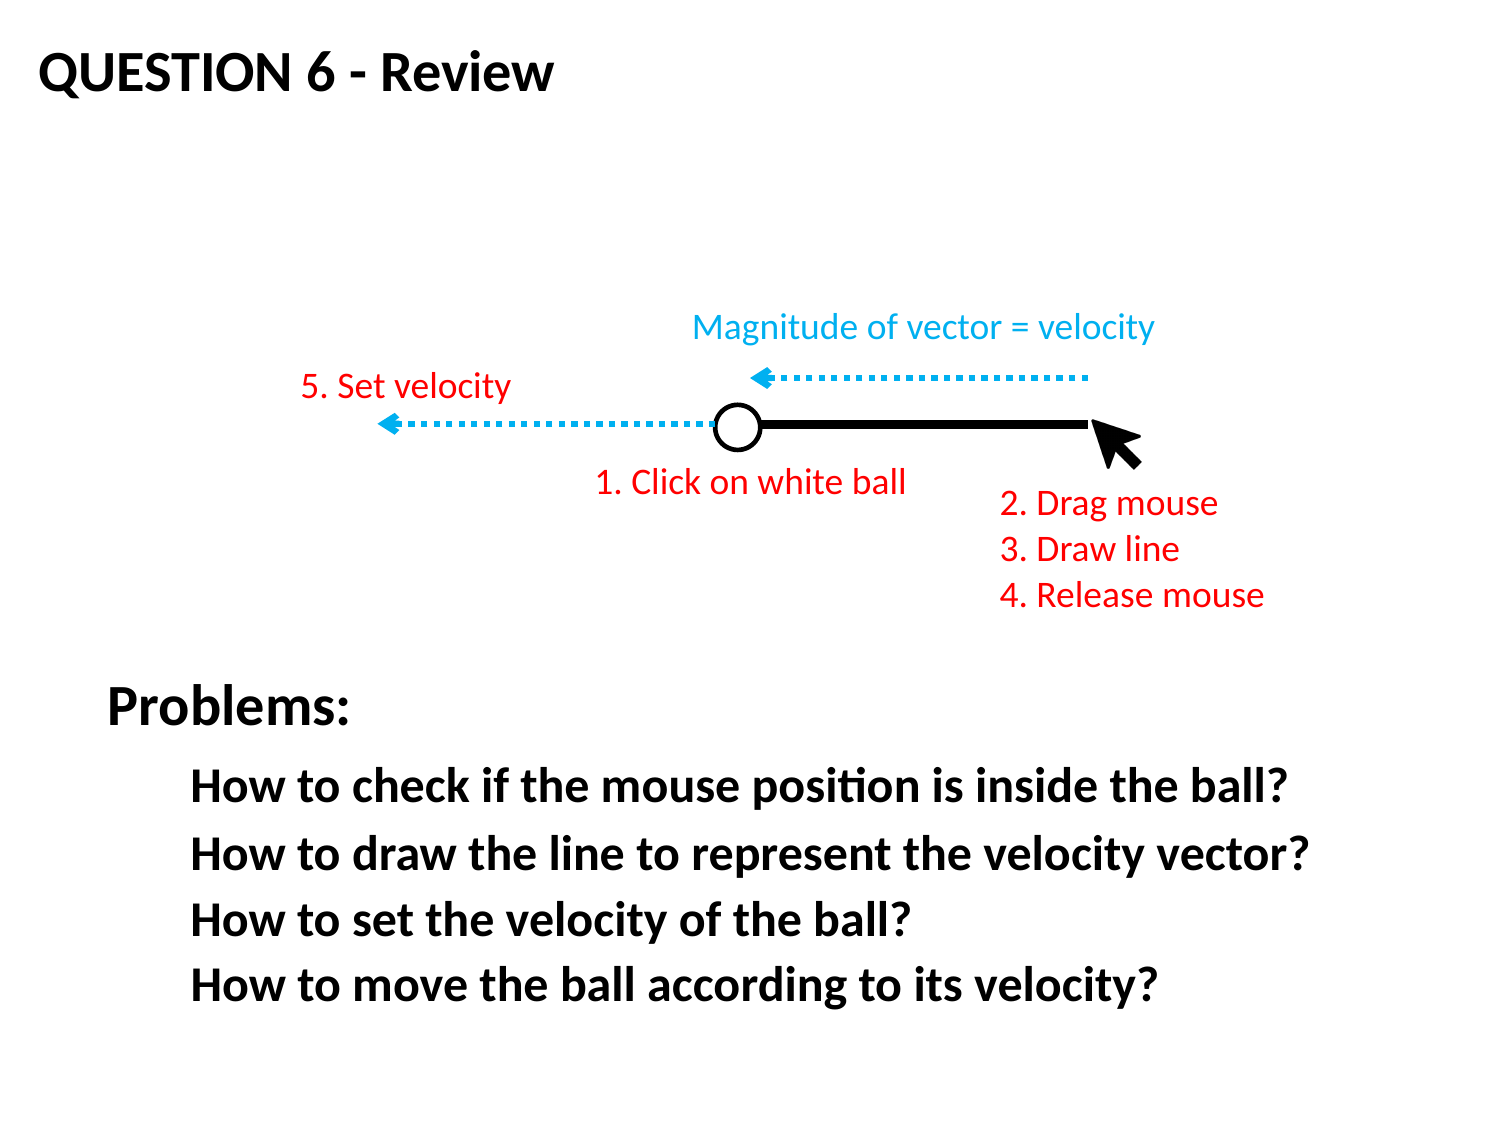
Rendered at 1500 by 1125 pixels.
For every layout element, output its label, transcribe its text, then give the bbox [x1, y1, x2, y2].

text_box QUESTION 6 - Review [23, 26, 592, 111]
text_box How to check if the mouse position is inside the ball? [175, 745, 1345, 821]
text_box 3. Draw line [984, 517, 1196, 562]
text_box 5. Set velocity [285, 353, 527, 414]
text_box How to move the ball according to its velocity? [175, 943, 1197, 1019]
text_box How to draw the line to represent the velocity vector? [175, 821, 1345, 889]
text_box How to set the velocity of the ball? [175, 878, 948, 943]
picture [1073, 401, 1160, 488]
text_box Problems: [93, 659, 378, 745]
text_box 2. Drag mouse [984, 470, 1235, 531]
text_box Magnitude of vector = velocity [677, 294, 1171, 355]
text_box [714, 403, 762, 449]
text_box 4. Release mouse [984, 562, 1281, 623]
text_box 1. Click on white ball [579, 449, 922, 510]
